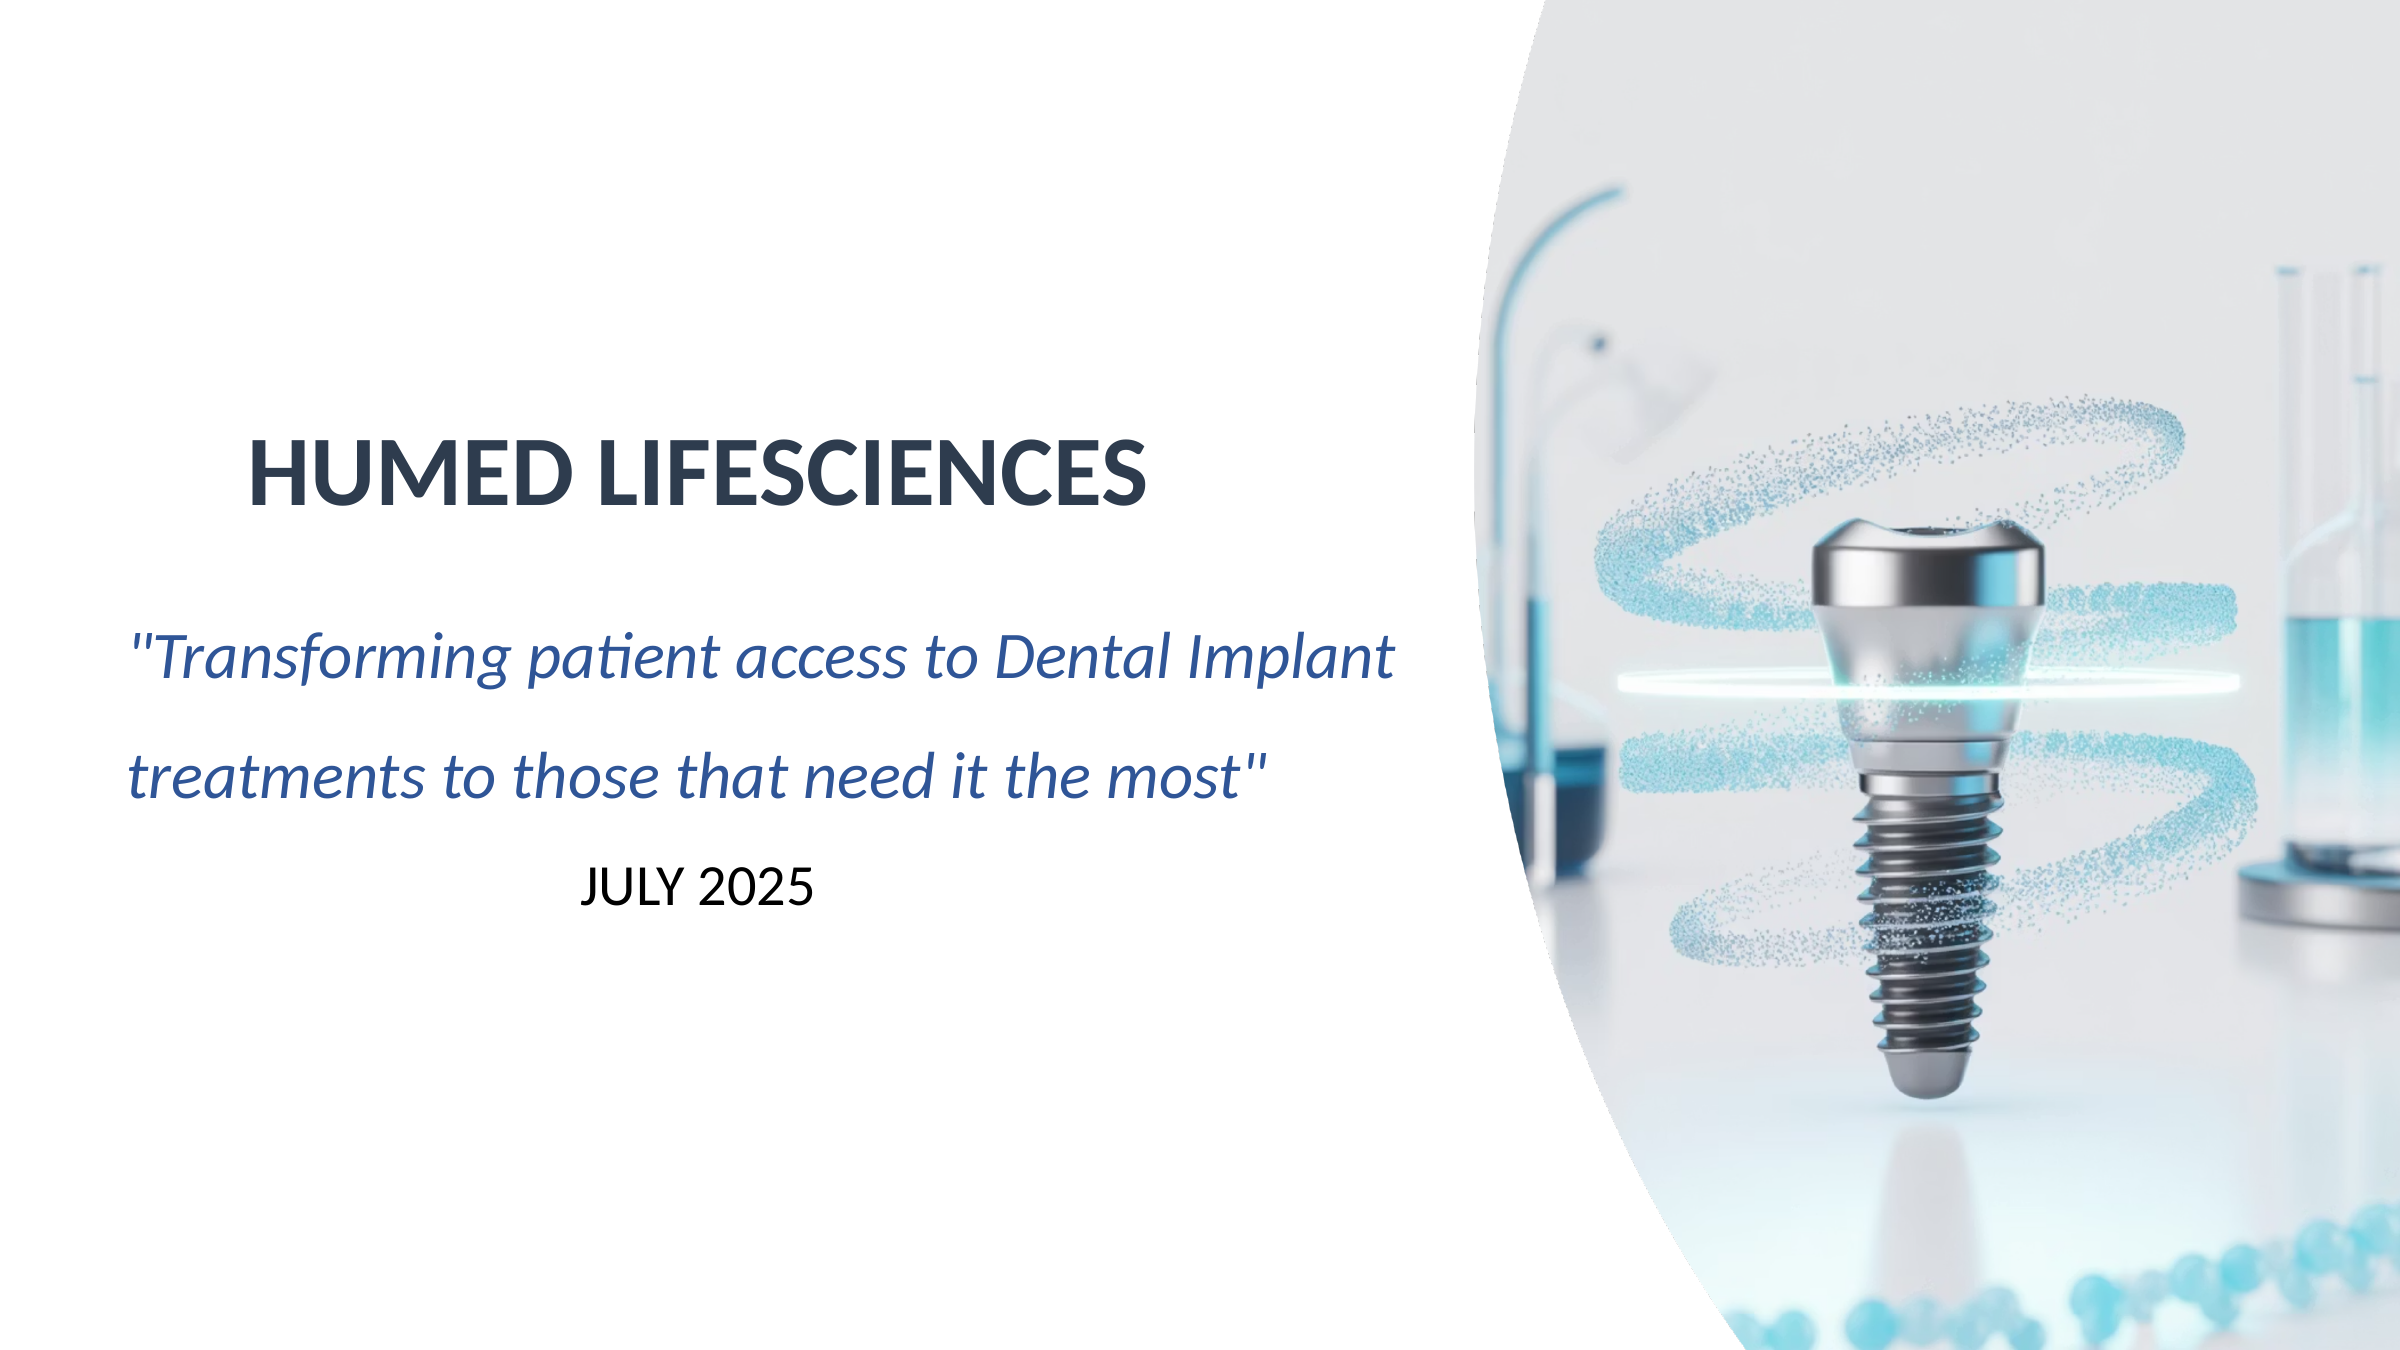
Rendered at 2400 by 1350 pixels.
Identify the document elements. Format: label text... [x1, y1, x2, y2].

text_box JULY 2025 [98, 839, 1299, 925]
text_box "Transforming patient access to Dental Implant treatments to those that need it the most" [126, 572, 1454, 722]
text_box HUMED LIFESCIENCES [0, 423, 1454, 629]
picture [1454, 0, 2400, 1350]
